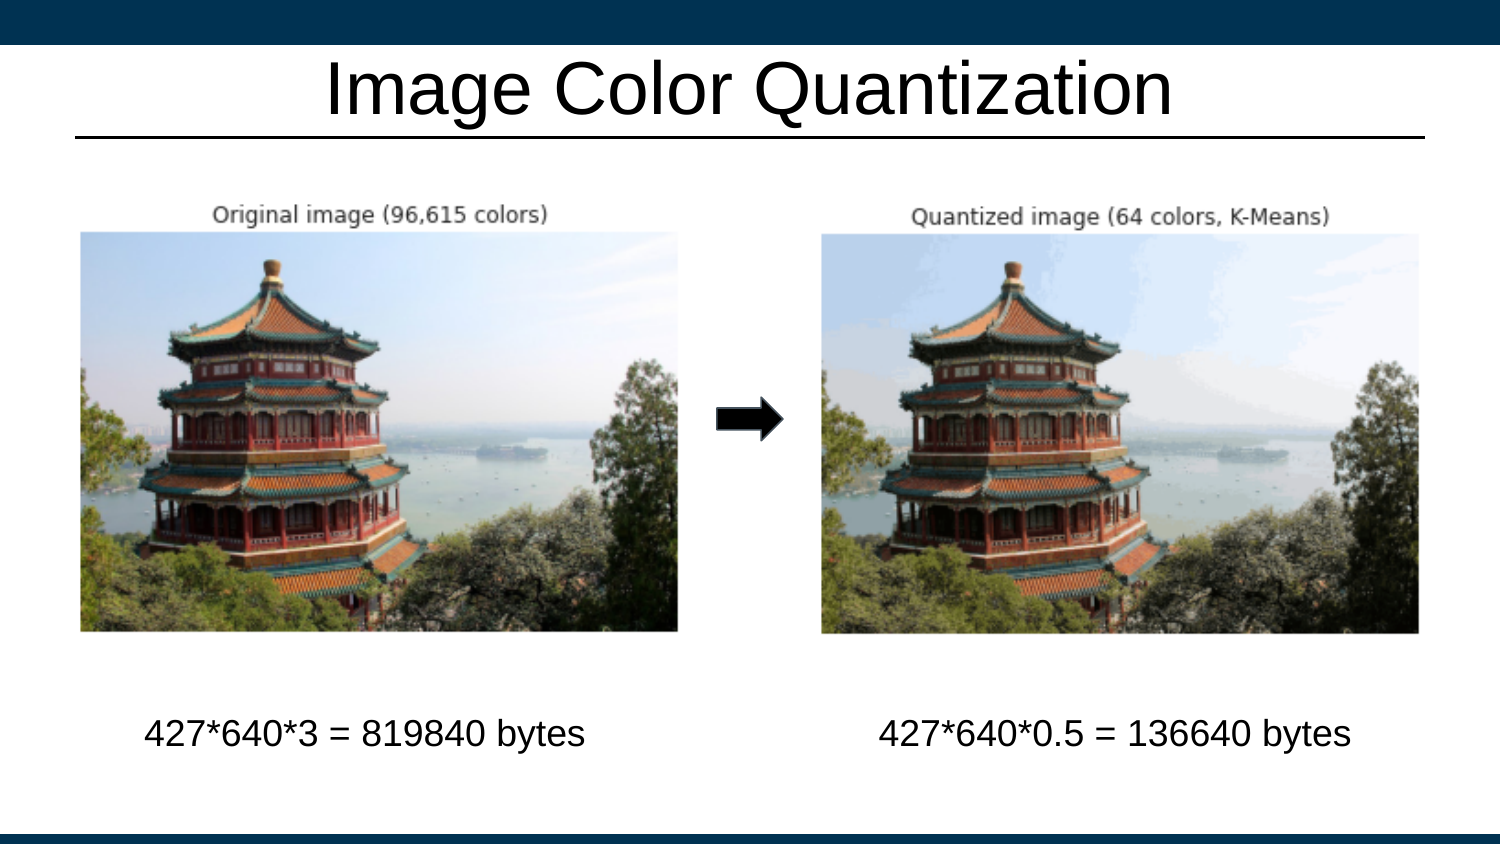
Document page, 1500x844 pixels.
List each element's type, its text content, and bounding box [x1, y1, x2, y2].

picture [68, 192, 692, 646]
picture [808, 193, 1432, 647]
text_box 427*640*0.5 = 136640 bytes [863, 671, 1377, 769]
text_box [716, 397, 784, 441]
text_box 427*640*3 = 819840 bytes [129, 671, 631, 769]
title Image Color Quantization [75, 37, 1425, 132]
